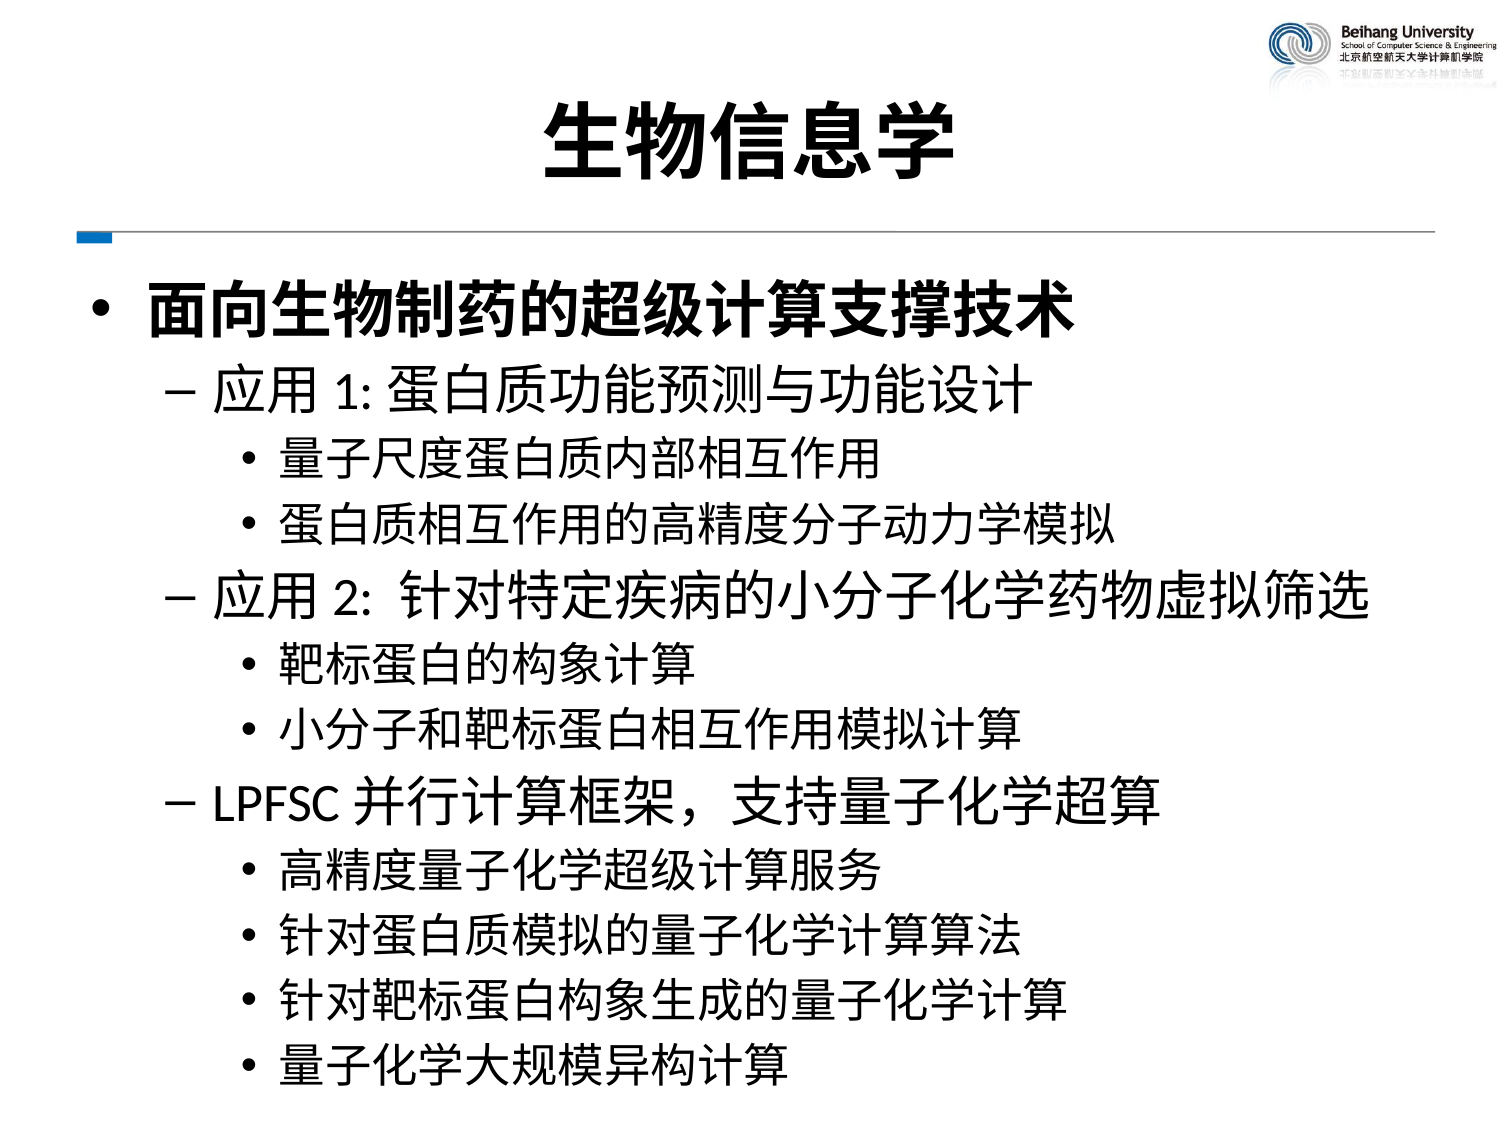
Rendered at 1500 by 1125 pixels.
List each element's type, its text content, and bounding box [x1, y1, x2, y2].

list 面向生物制药的超级计算支撑技术 应用1:蛋白质功能预测与功能设计 量子尺度蛋白质内部相互作用 蛋白质相互作用的高精度分子动力学模拟 应用2: 针对特定疾病的小分子化学药物虚拟筛选 靶标蛋白的构象计算 小分子和靶标蛋白相互作用模拟计算 LPFSC并行计算框架，支持量子化学超算 高精度量子化学超级计算服务 针对蛋白质模拟的量子化学计算算法 针对靶标蛋白构象生成的量子化学计算 量子化学大规模异构计算 [75, 262, 1425, 1106]
title 生物信息学 [75, 45, 1425, 233]
picture [1257, 0, 1500, 138]
